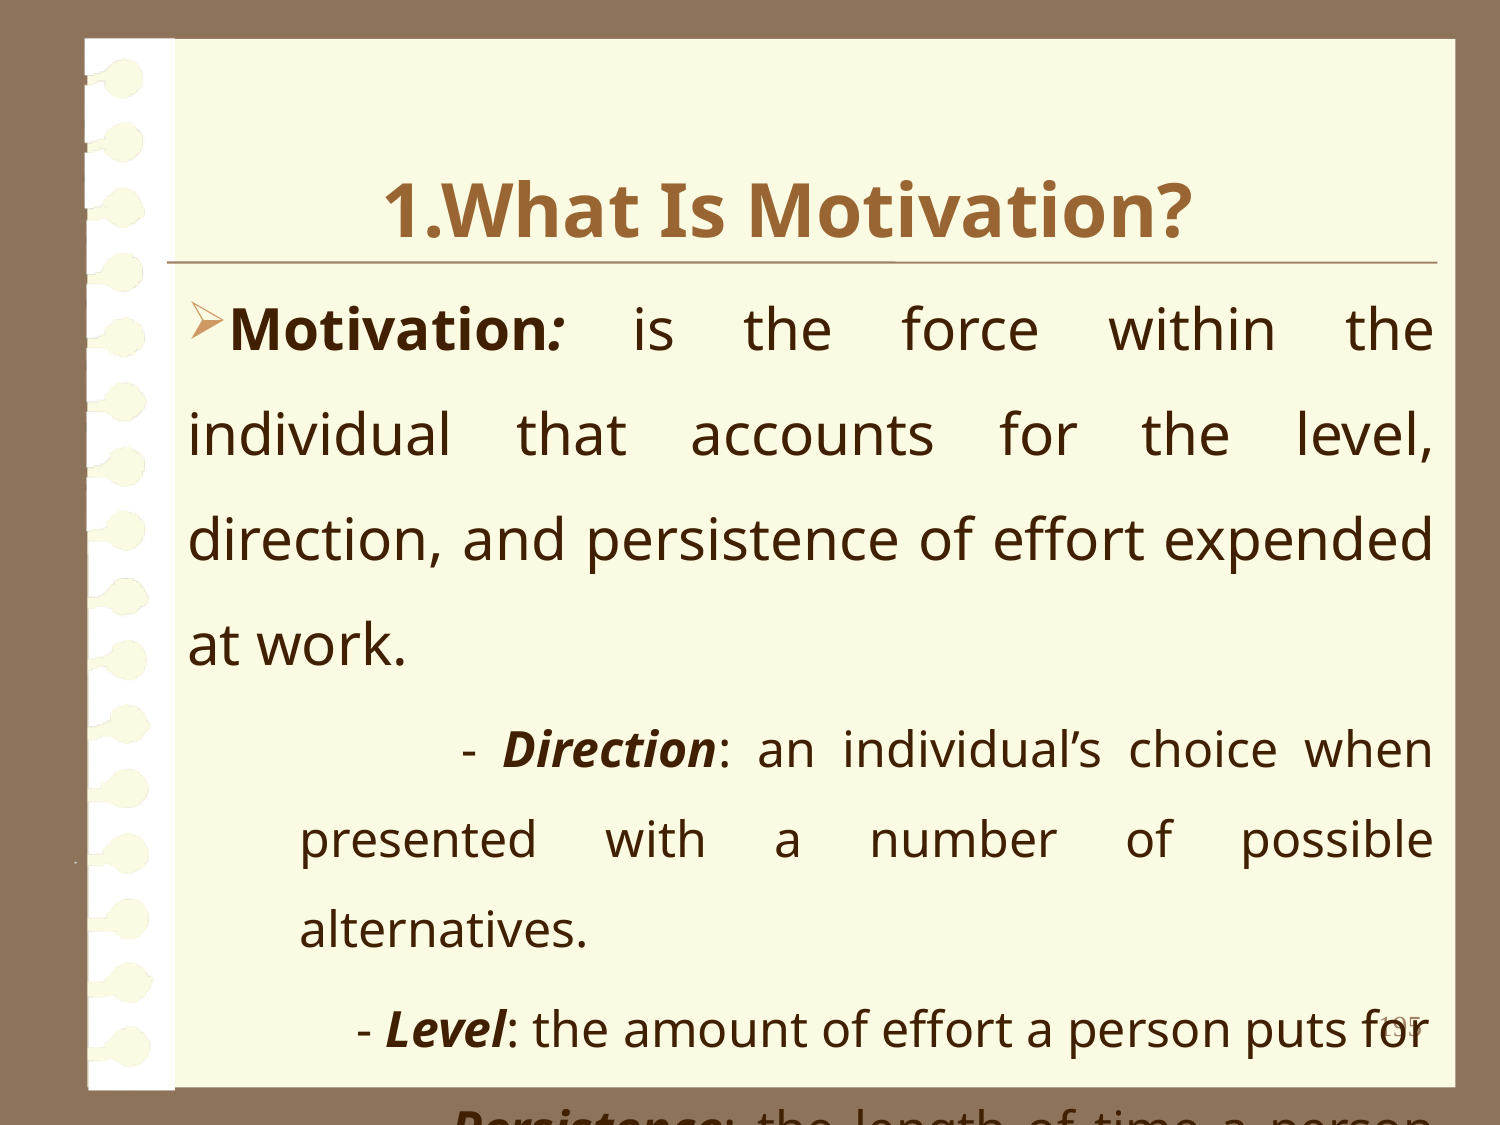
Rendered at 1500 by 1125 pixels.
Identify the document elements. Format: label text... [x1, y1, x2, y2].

title 1.What Is Motivation? [150, 50, 1425, 275]
list Motivation: is the force within the individual that accounts for the level, direction, and persistence of effort expended at work. - Direction: an individual’s choice when presented with a number of possible alternatives. - Level: the amount of effort a person puts for - Persistence: the length of time a person stays with a given action. [162, 249, 1450, 1088]
